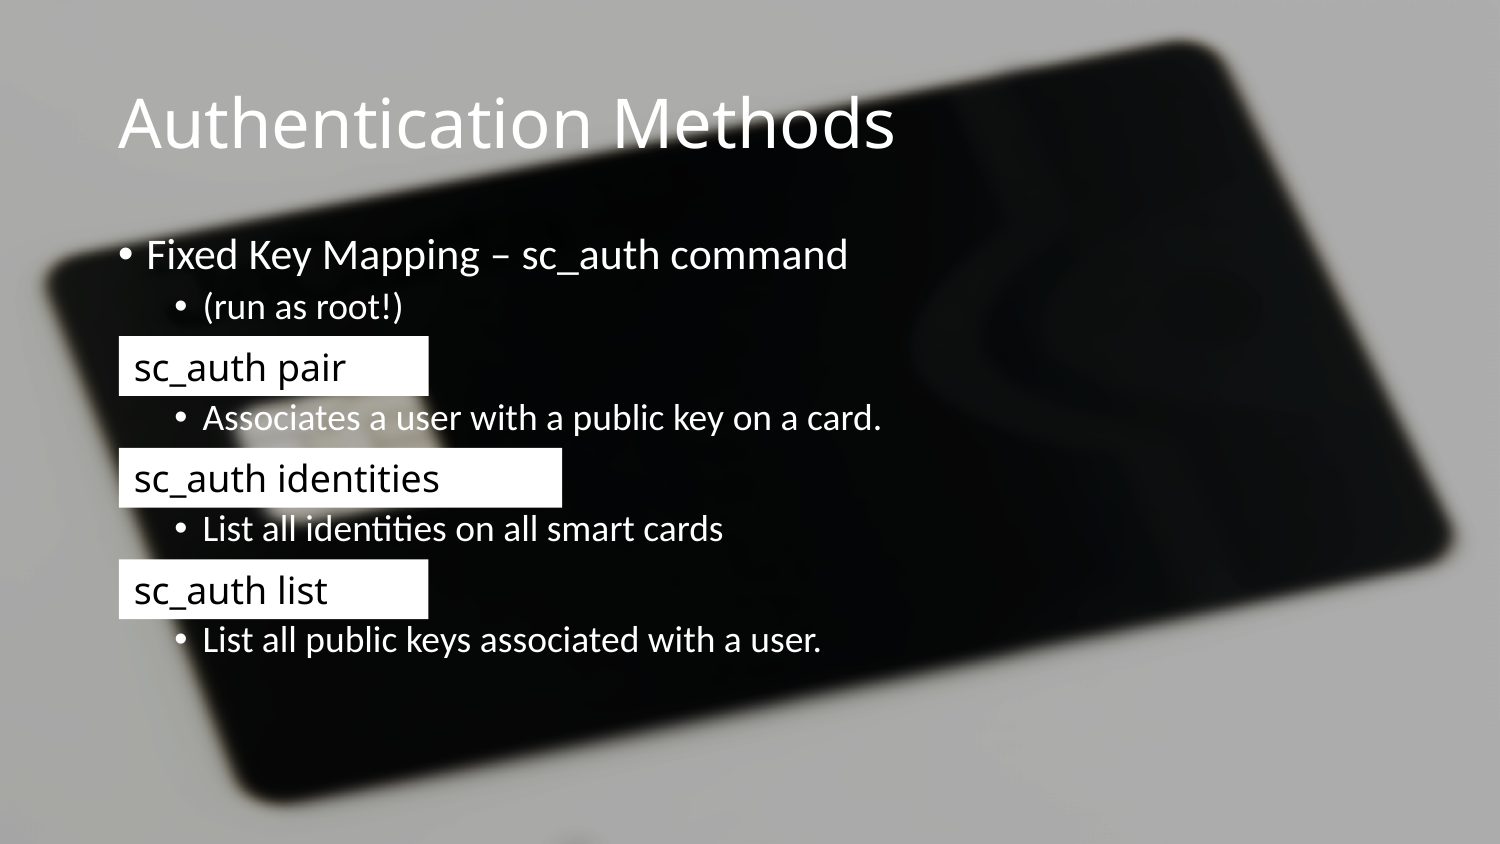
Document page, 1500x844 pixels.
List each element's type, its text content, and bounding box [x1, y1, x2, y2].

text_box sc_auth pair [118, 336, 429, 396]
text_box sc_auth list [118, 559, 429, 620]
list Fixed Key Mapping – sc_auth command (run as root!) sc_auth hash Associates a user with a public key on a card. S List all identities on all smart cards sc_auth list List all public keys associated with a user. [103, 224, 1397, 844]
picture [0, 0, 1500, 844]
title Authentication Methods [103, 44, 1397, 208]
text_box sc_auth identities [118, 447, 563, 508]
